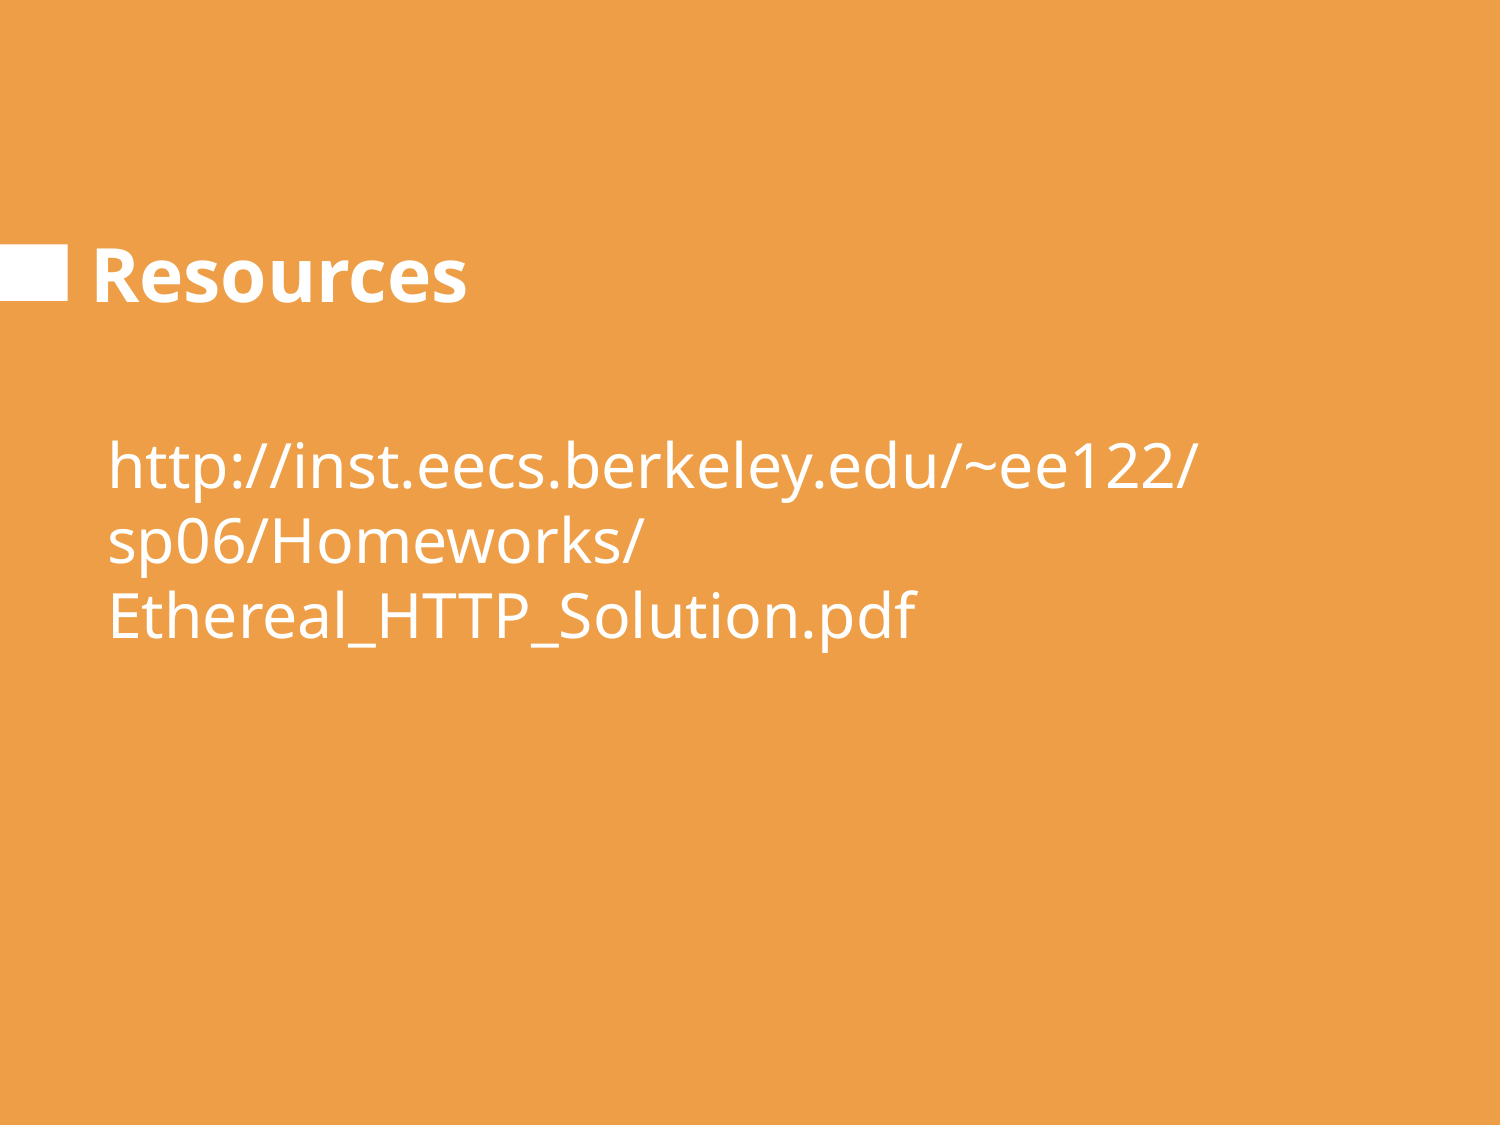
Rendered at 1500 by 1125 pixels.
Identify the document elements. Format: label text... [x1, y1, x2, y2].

list http://inst.eecs.berkeley.edu/~ee122/sp06/Homeworks/Ethereal_HTTP_Solution.pdf [92, 411, 1408, 1028]
title Resources [75, 97, 1425, 333]
